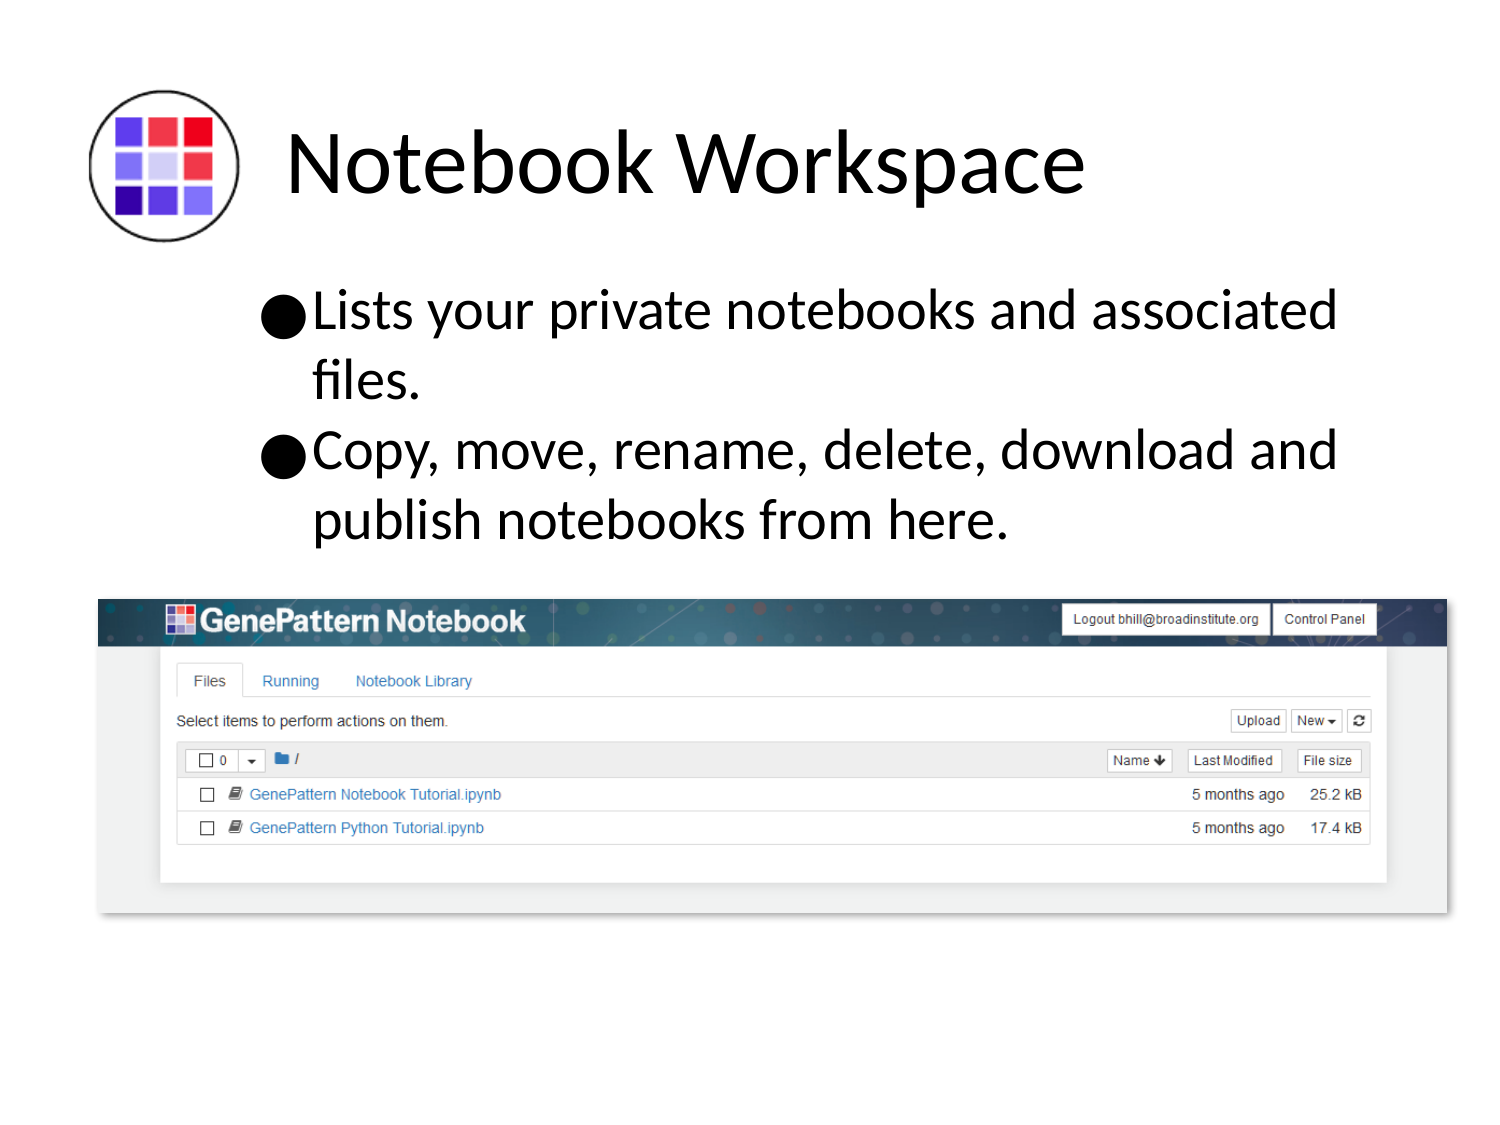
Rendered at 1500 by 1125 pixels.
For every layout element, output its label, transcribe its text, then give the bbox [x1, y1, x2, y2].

text_box Notebook Workspace [284, 36, 1425, 271]
picture [74, 72, 258, 264]
picture [98, 599, 1447, 913]
text_box Lists your private notebooks and associated files. Copy, move, rename, delete, download and publish notebooks from here. [241, 271, 1447, 574]
